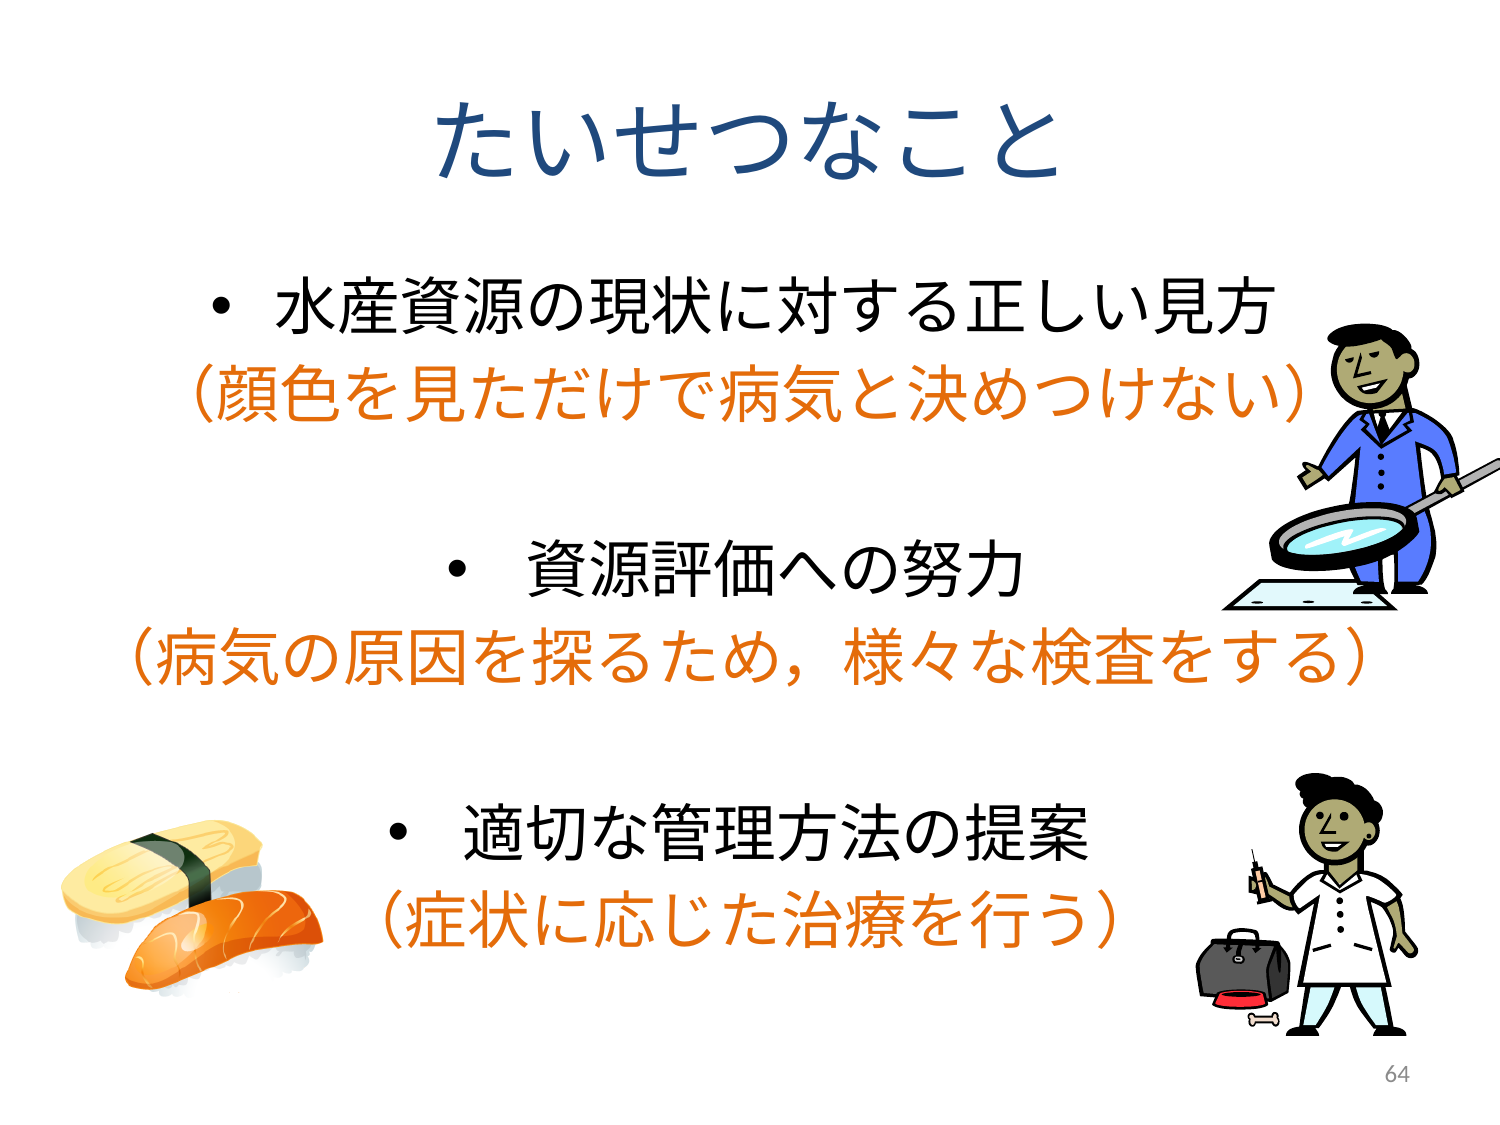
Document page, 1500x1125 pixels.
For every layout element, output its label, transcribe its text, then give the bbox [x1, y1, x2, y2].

title たいせつなこと [75, 45, 1425, 233]
picture [1194, 772, 1420, 1036]
slide_number 64 [1074, 1042, 1425, 1103]
list 水産資源の現状に対する正しい見方 （顔色を見ただけで病気と決めつけない） 資源評価への努力 （病気の原因を探るため，様々な検査をする） 適切な管理方法の提案 （症状に応じた治療を行う） [75, 259, 1425, 1043]
picture [52, 765, 330, 1043]
picture [1220, 323, 1500, 611]
